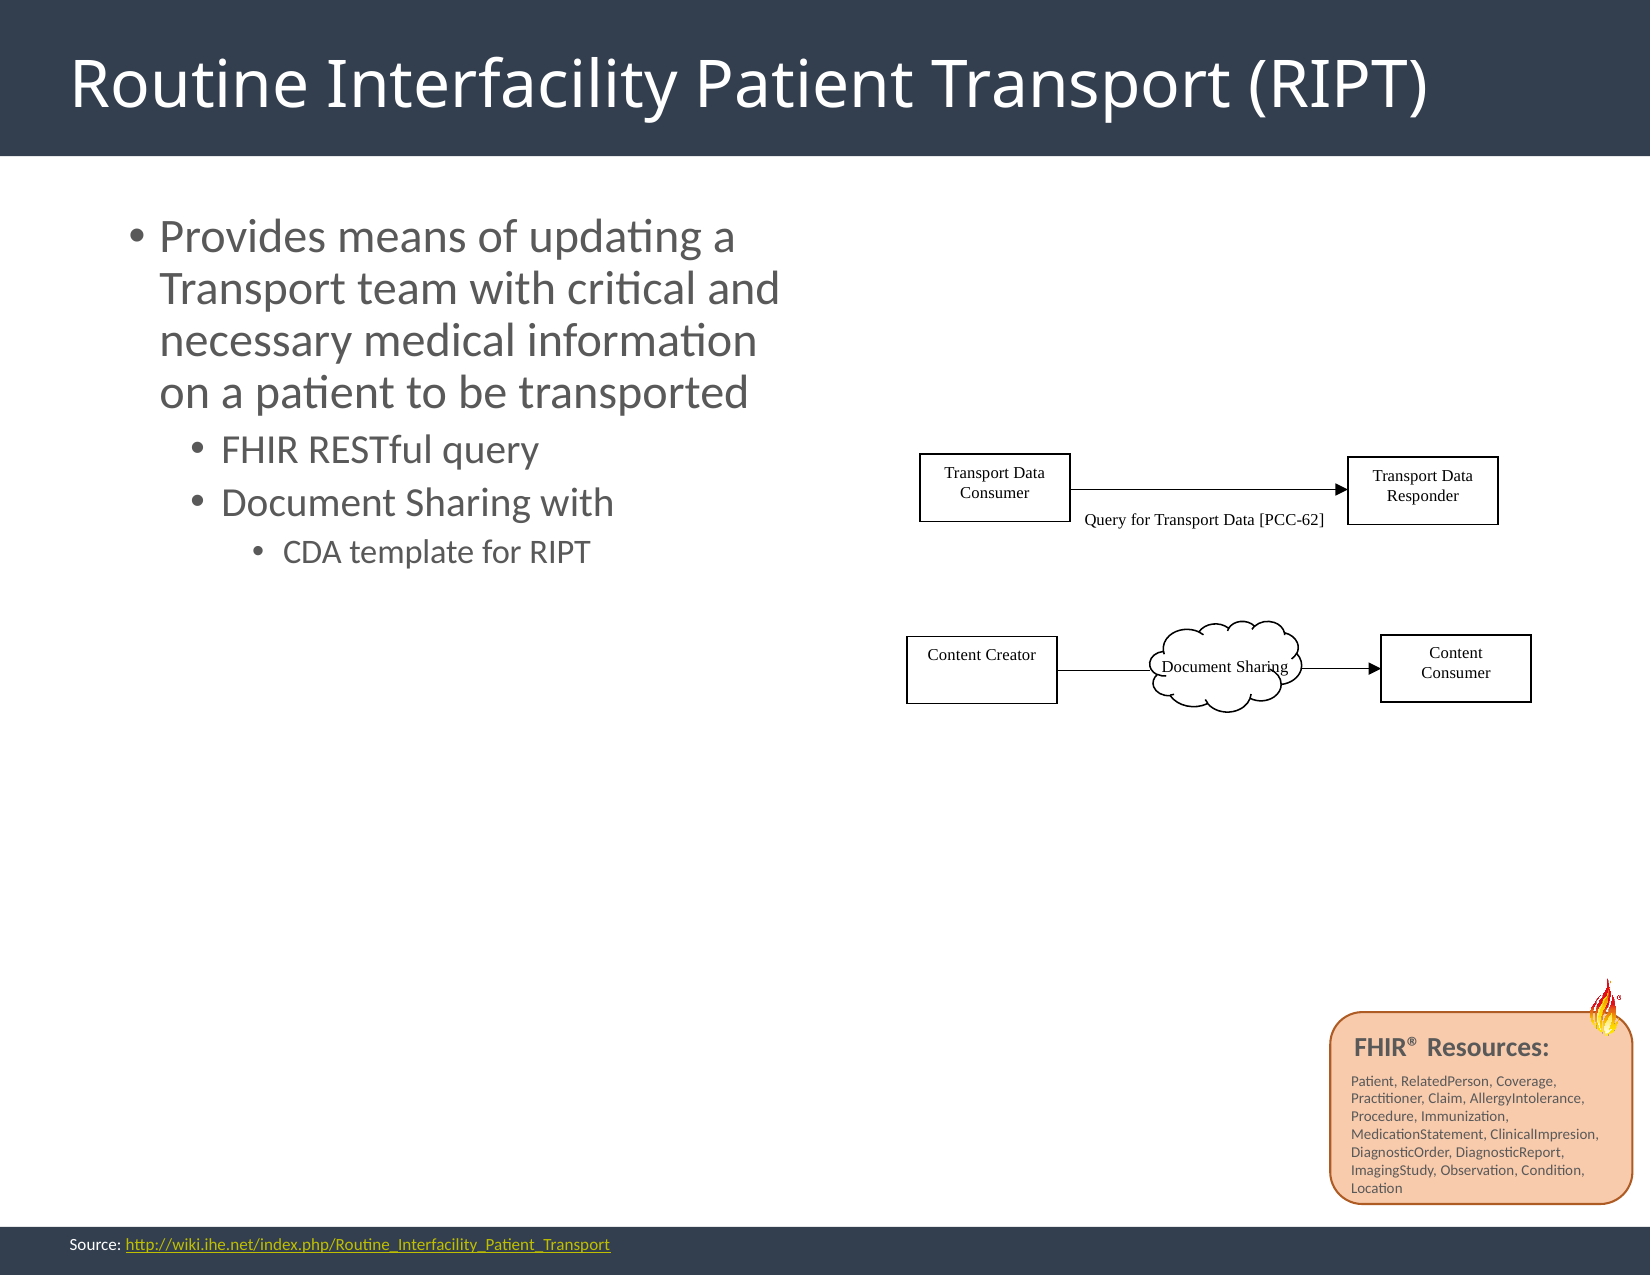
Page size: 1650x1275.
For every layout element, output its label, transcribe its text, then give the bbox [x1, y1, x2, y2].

list Source: http://wiki.ihe.net/index.php/Routine_Interfacility_Patient_Transport [54, 1228, 1537, 1275]
picture [1590, 978, 1621, 1036]
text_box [820, 424, 1650, 747]
list Patient, RelatedPerson, Coverage, Practitioner, Claim, AllergyIntolerance, Procedure, Immunization, MedicationStatement, ClinicalImpresion, DiagnosticOrder, DiagnosticReport, ImagingStudy, Observation, Condition, Location [1350, 1071, 1621, 1199]
list Provides means of updating a Transport team with critical and necessary medical information on a patient to be transported FHIR RESTful query Document Sharing with CDA template for RIPT [113, 203, 804, 1149]
title Routine Interfacility Patient Transport (RIPT) [54, 35, 1537, 137]
